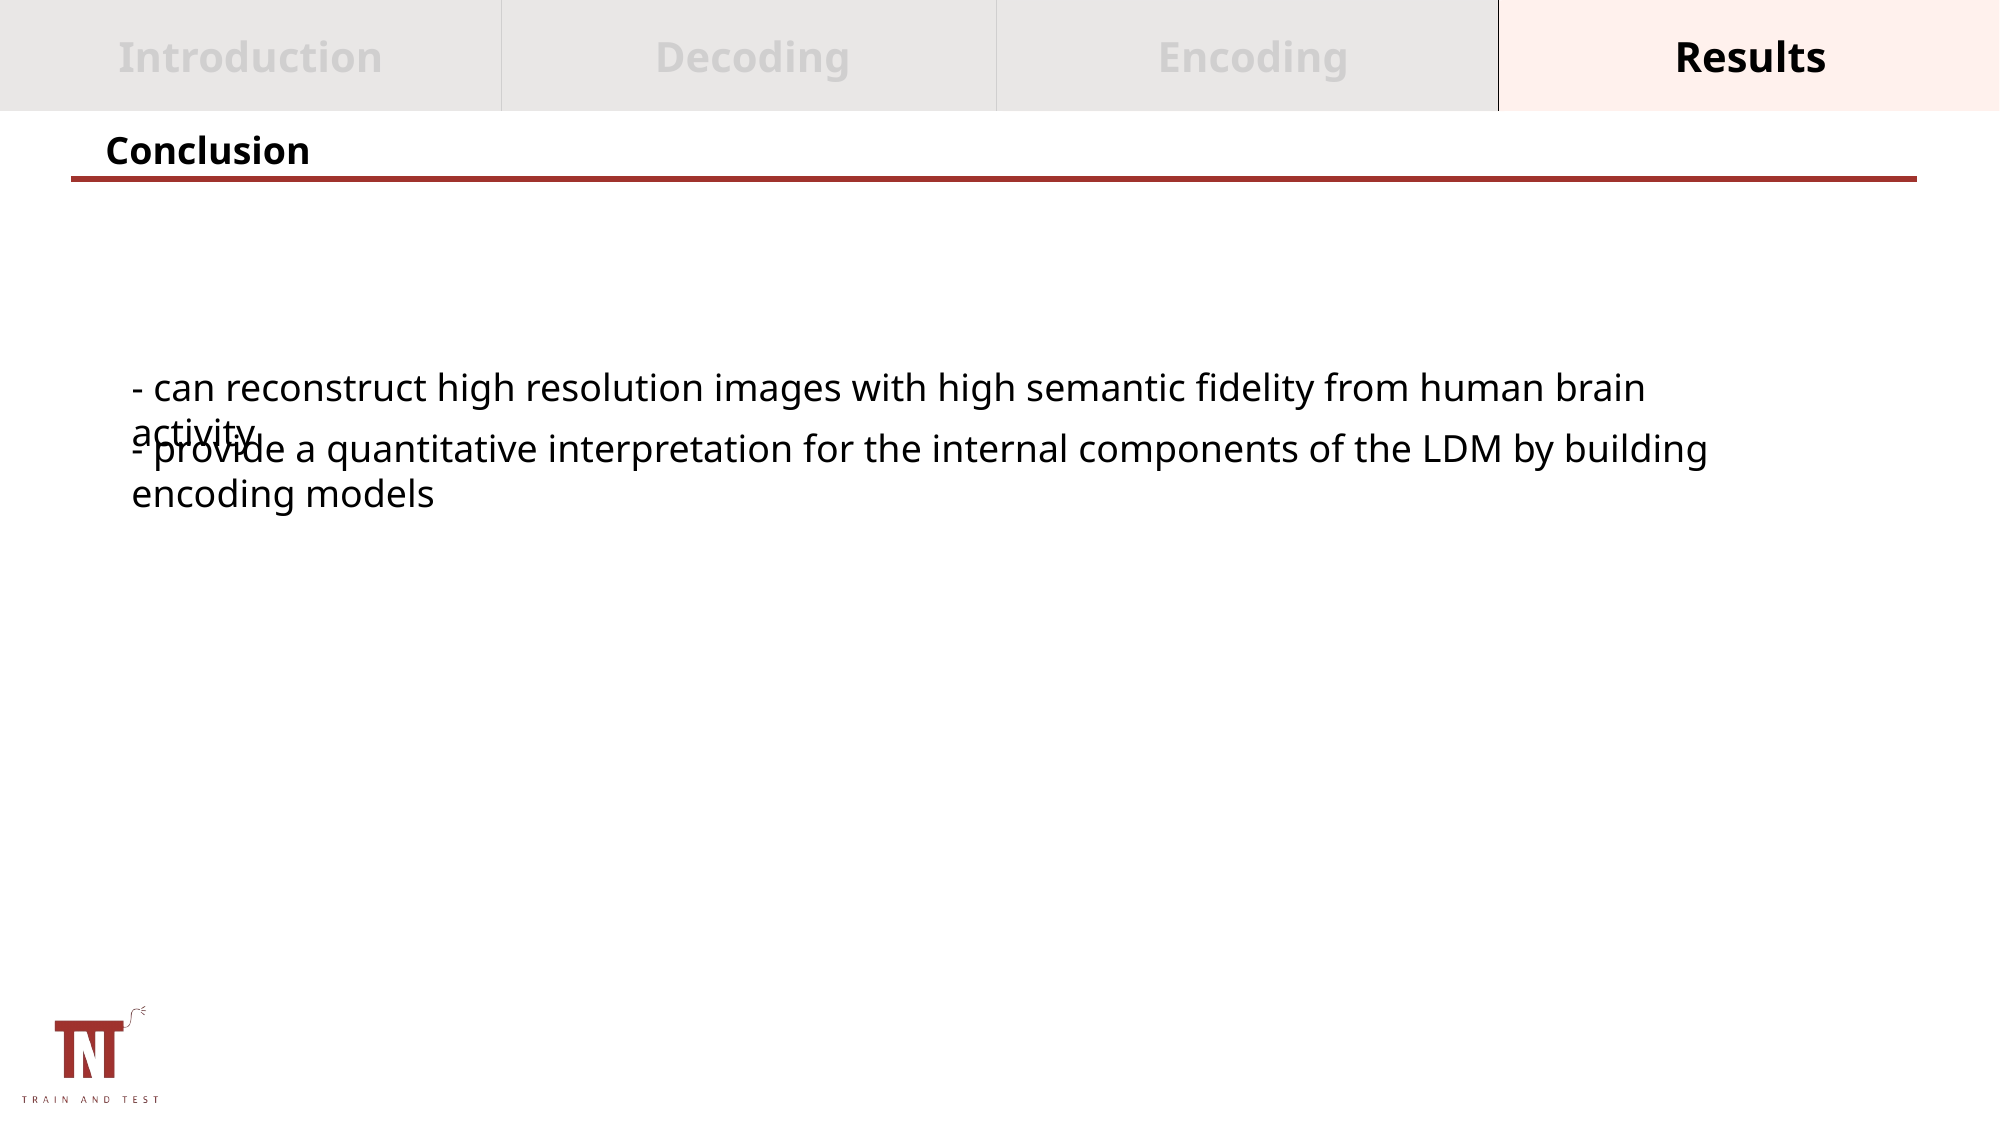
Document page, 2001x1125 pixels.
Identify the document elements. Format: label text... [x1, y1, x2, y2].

text_box [0, 0, 501, 112]
text_box [502, 0, 996, 106]
text_box Conclusion [90, 106, 1091, 180]
text_box - can reconstruct high resolution images with high semantic fidelity from human brain activity [116, 356, 1687, 417]
text_box [997, 0, 1499, 112]
picture [21, 1003, 160, 1110]
text_box - provide a quantitative interpretation for the internal components of the LDM by building encoding models [116, 417, 1895, 523]
text_box Results [1501, 0, 2000, 112]
